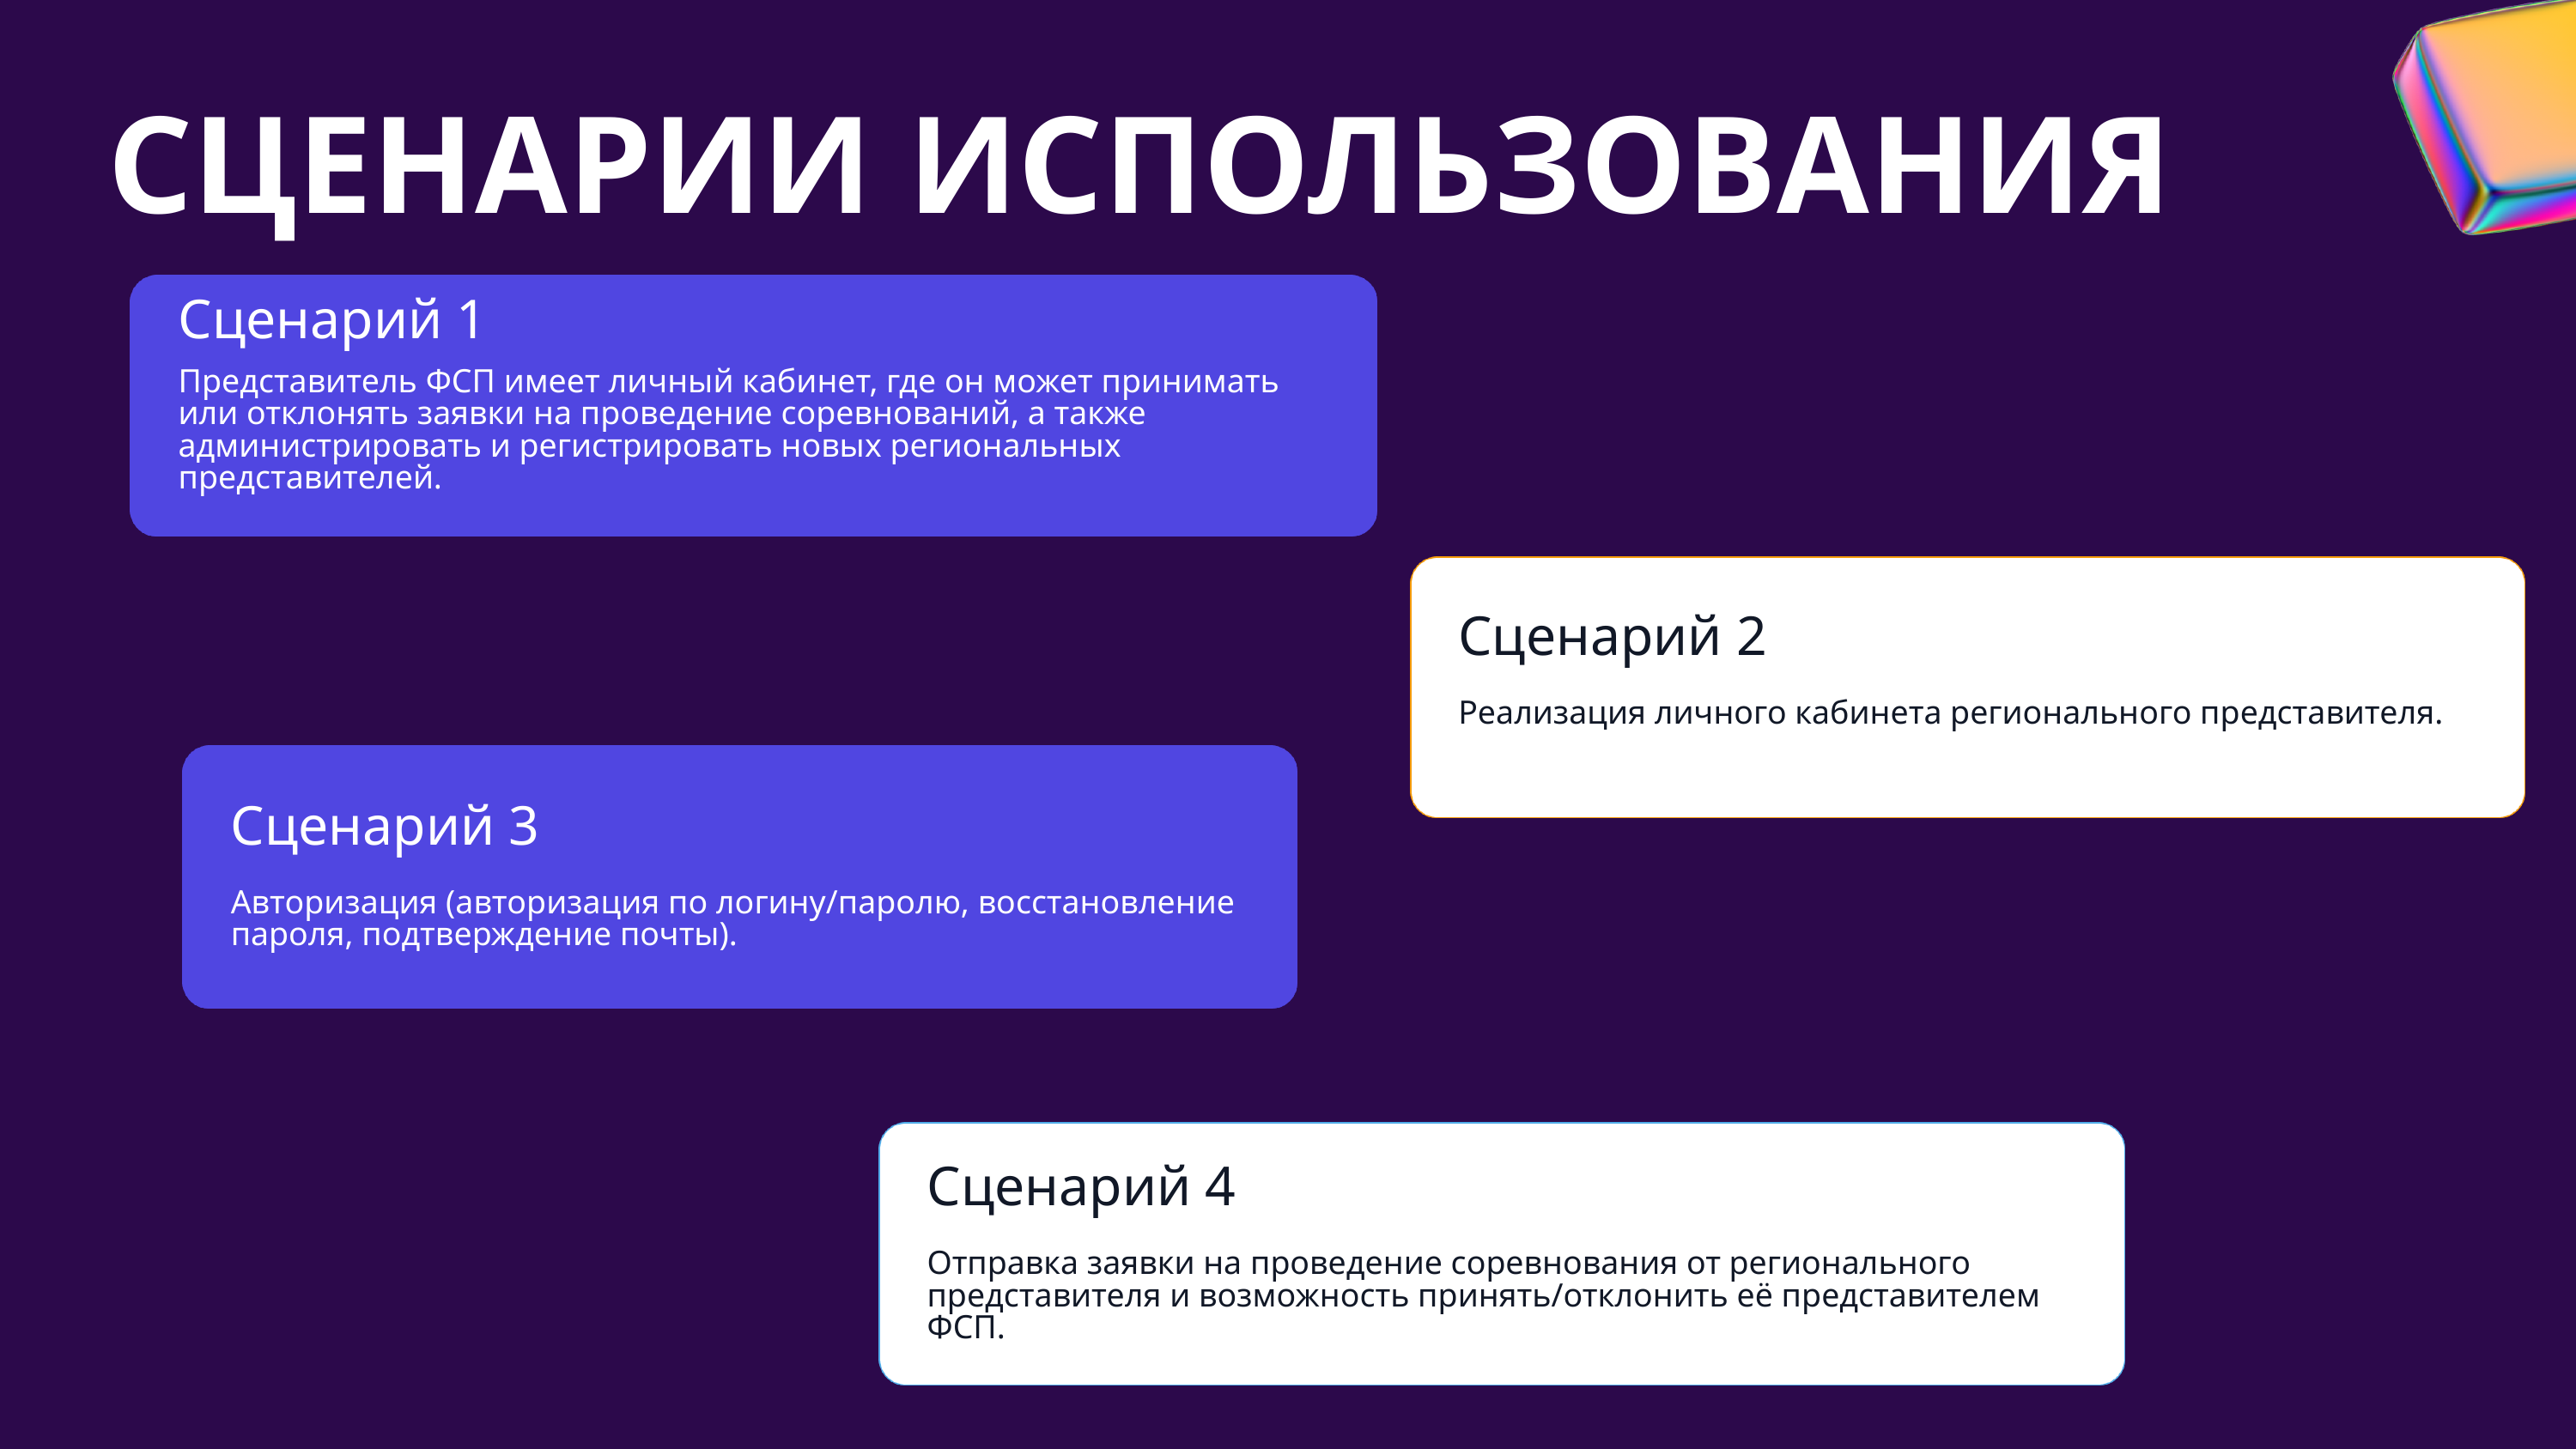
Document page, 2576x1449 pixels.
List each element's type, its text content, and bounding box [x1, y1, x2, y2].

picture [878, 1122, 2125, 1386]
picture [182, 745, 1297, 1009]
picture [1410, 556, 2525, 819]
picture [2324, 0, 2576, 318]
picture [130, 275, 1377, 537]
text_box СЦЕНАРИИ ИСПОЛЬЗОВАНИЯ [106, 106, 2208, 202]
